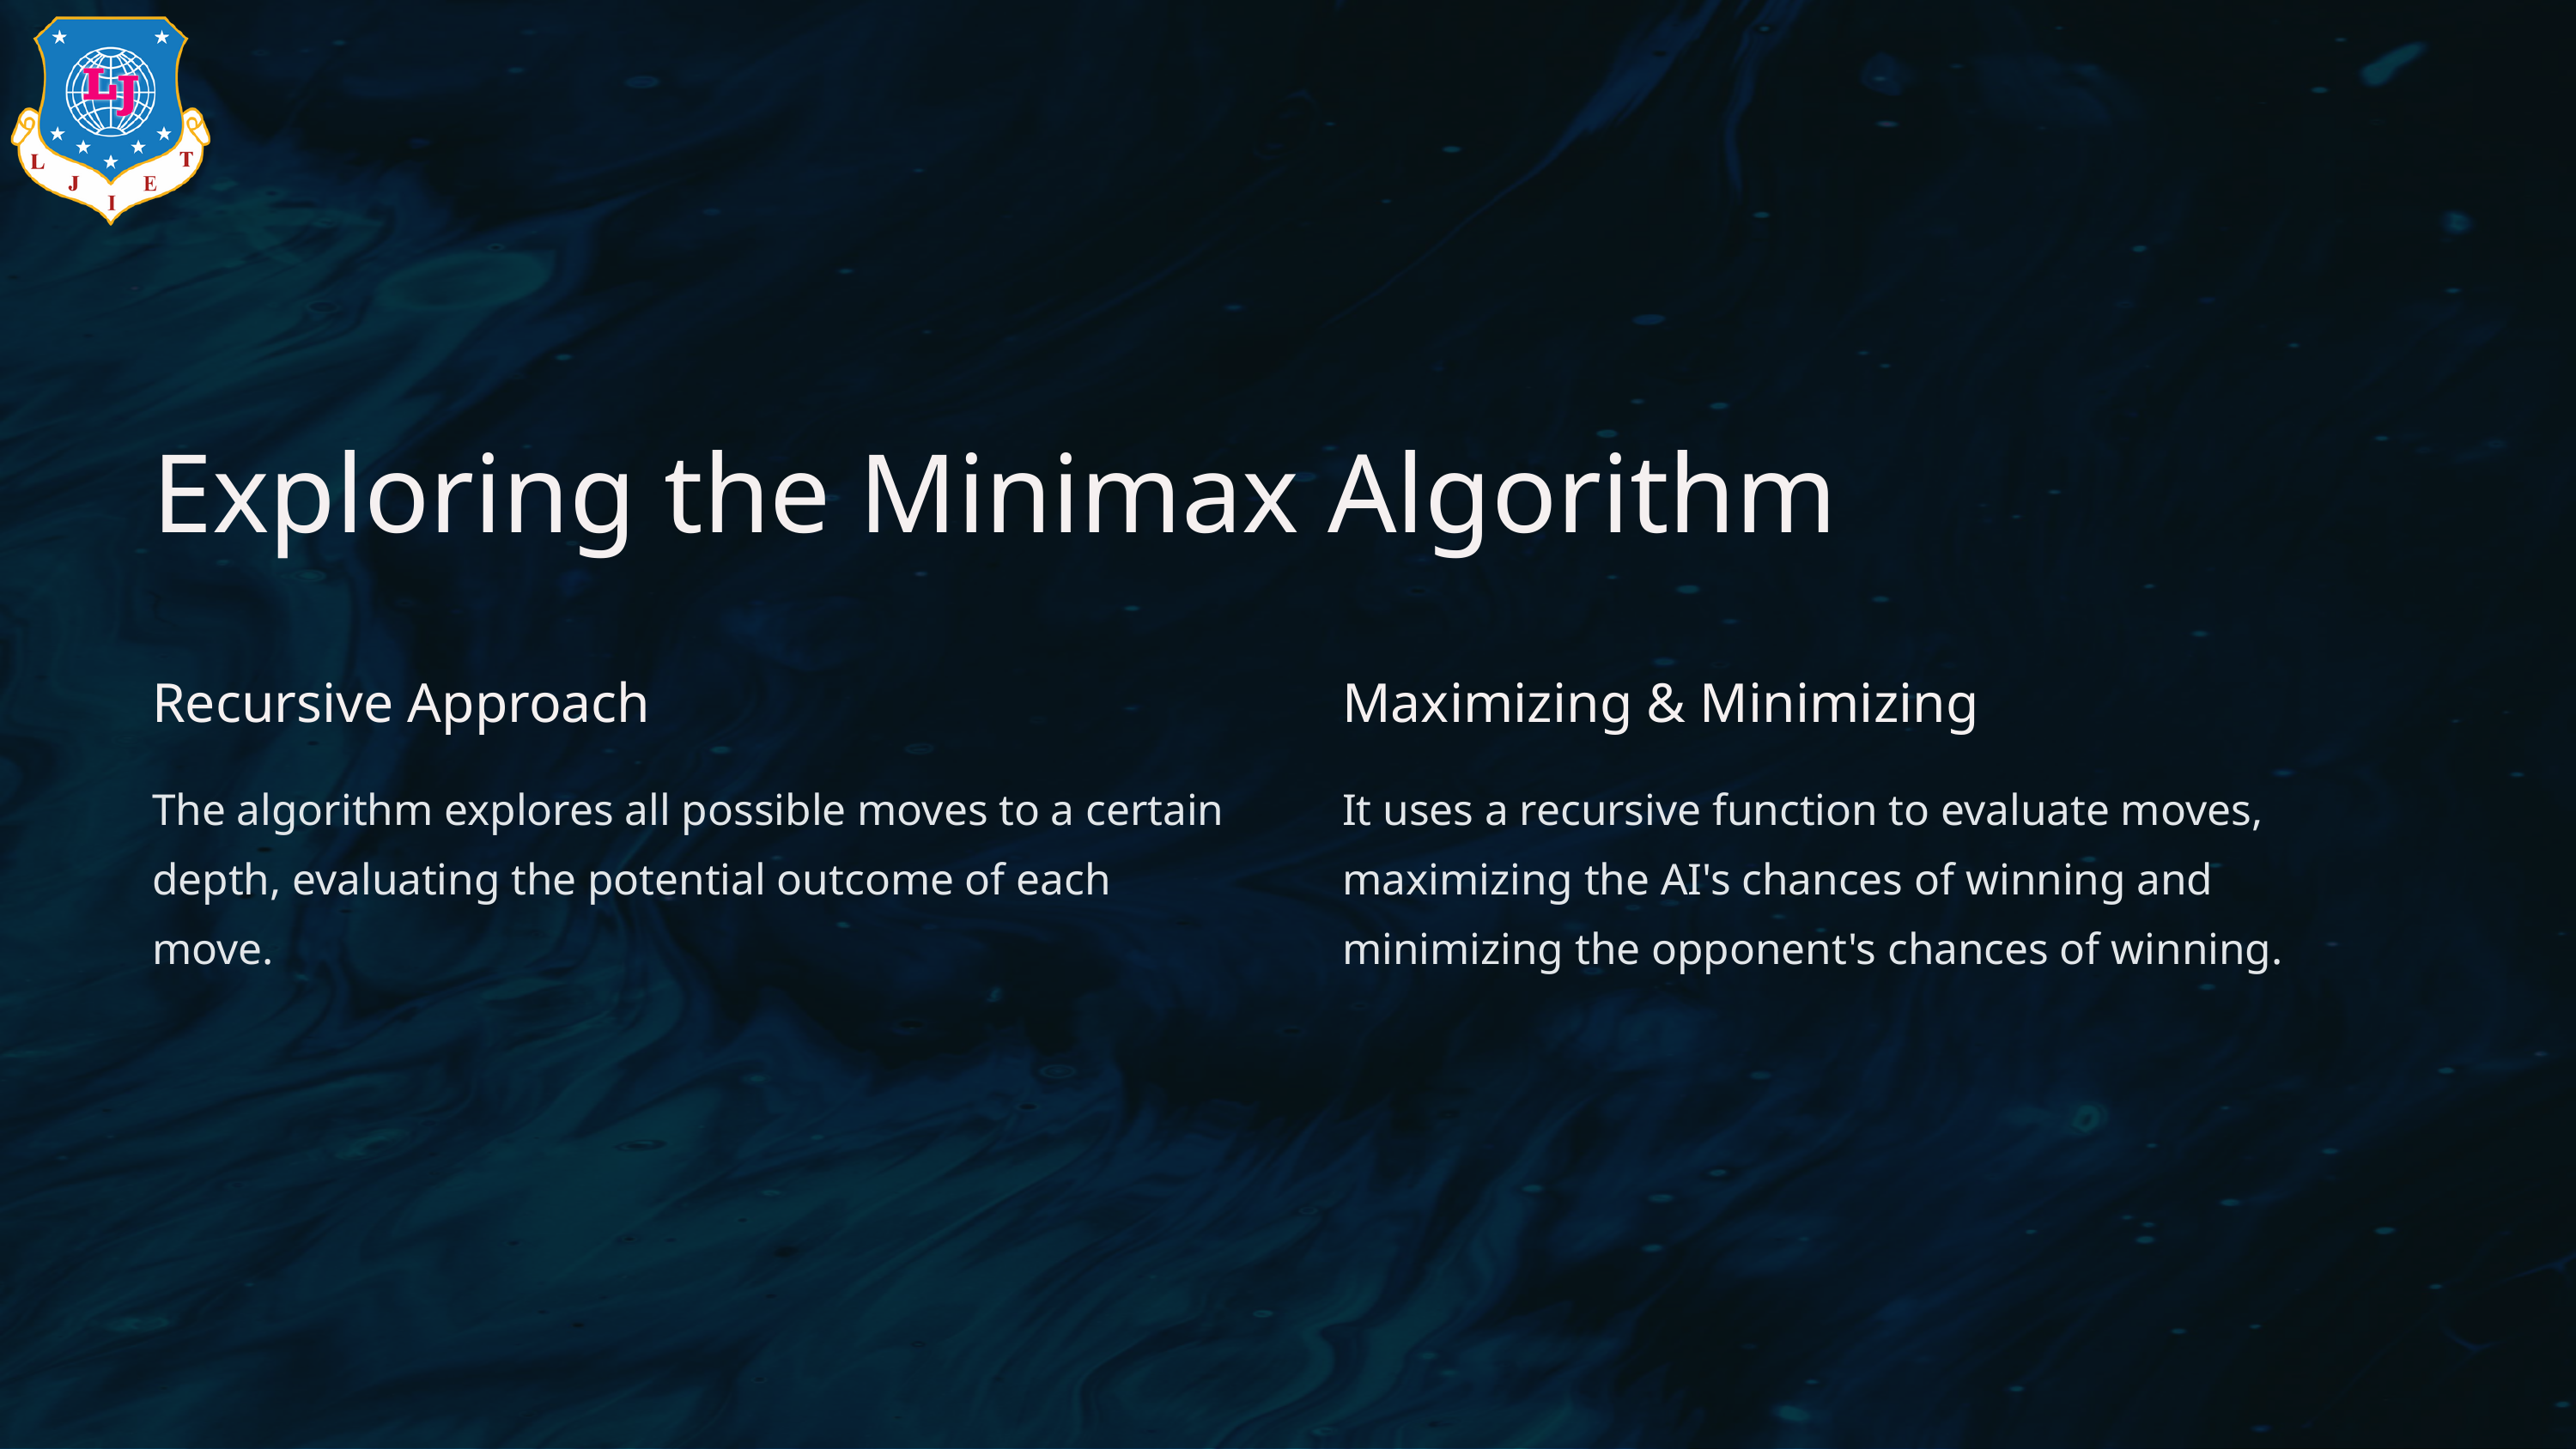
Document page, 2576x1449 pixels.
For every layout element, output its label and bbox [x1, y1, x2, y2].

text_box [0, 0, 2576, 1449]
